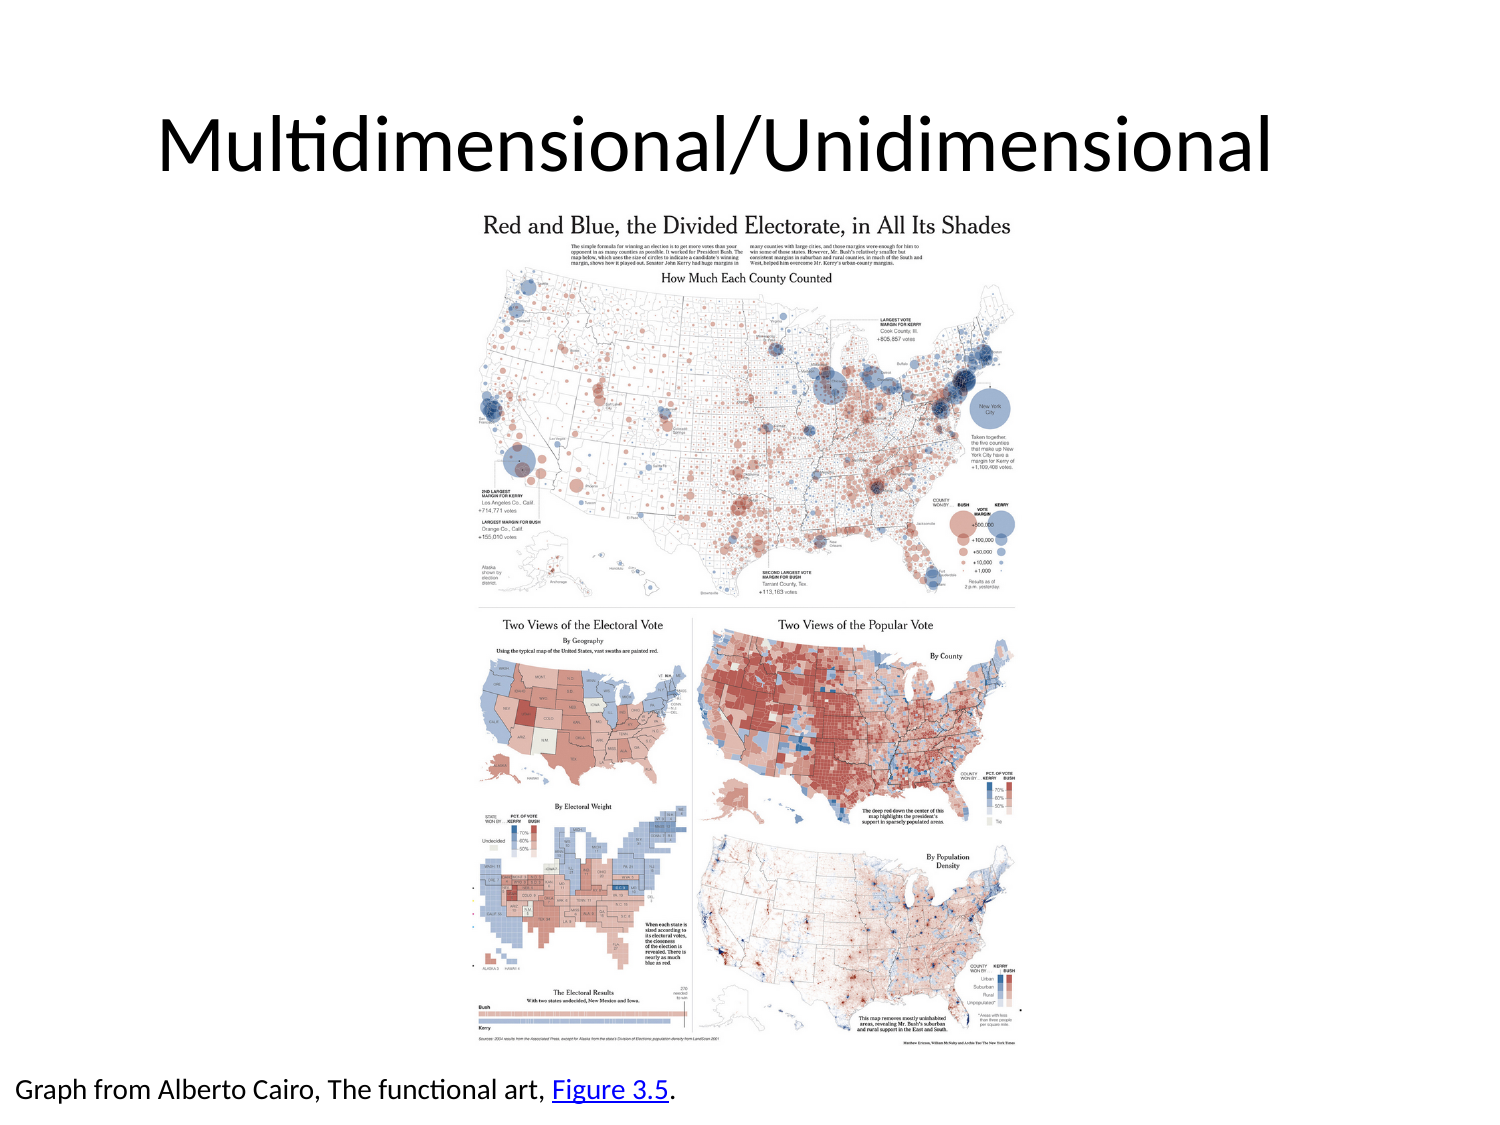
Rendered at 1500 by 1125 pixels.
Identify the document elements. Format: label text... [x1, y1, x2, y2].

text_box Graph from Alberto Cairo, The functional art, Figure 3.5. [0, 1055, 710, 1125]
title Multidimensional/Unidimensional [75, 45, 1425, 233]
picture [459, 213, 1041, 1057]
